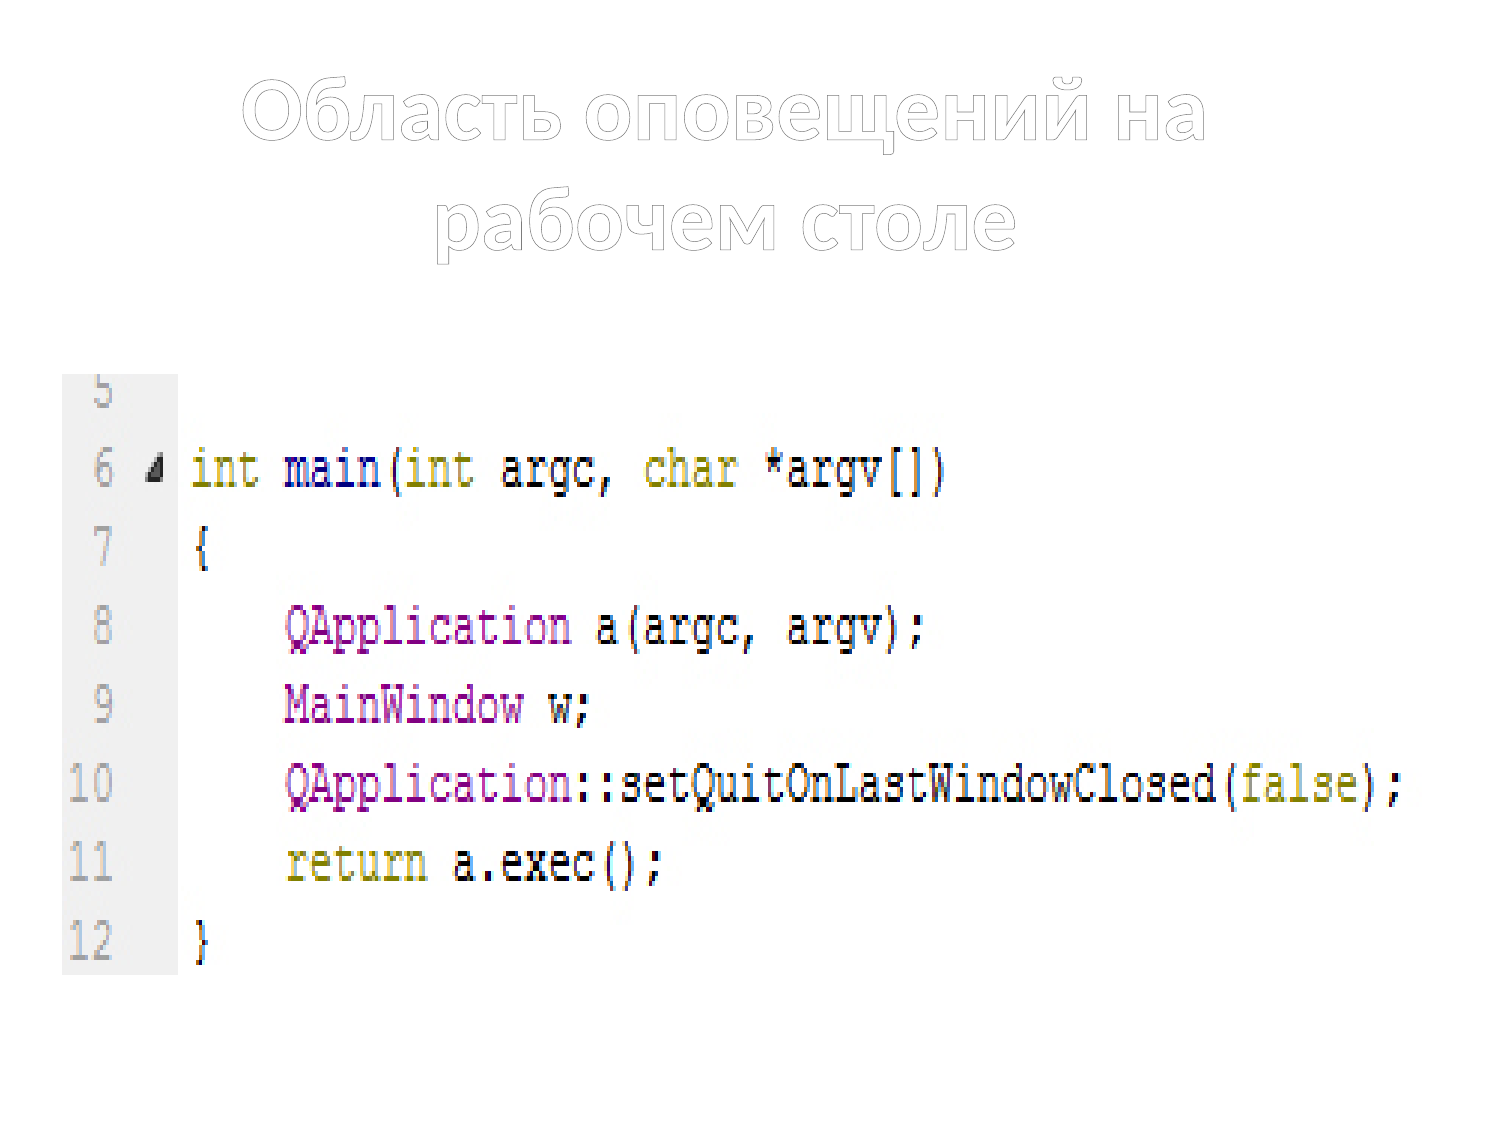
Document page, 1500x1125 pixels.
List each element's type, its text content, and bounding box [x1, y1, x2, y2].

title Область оповещений на рабочем столе [87, 37, 1363, 279]
picture [62, 374, 1426, 976]
